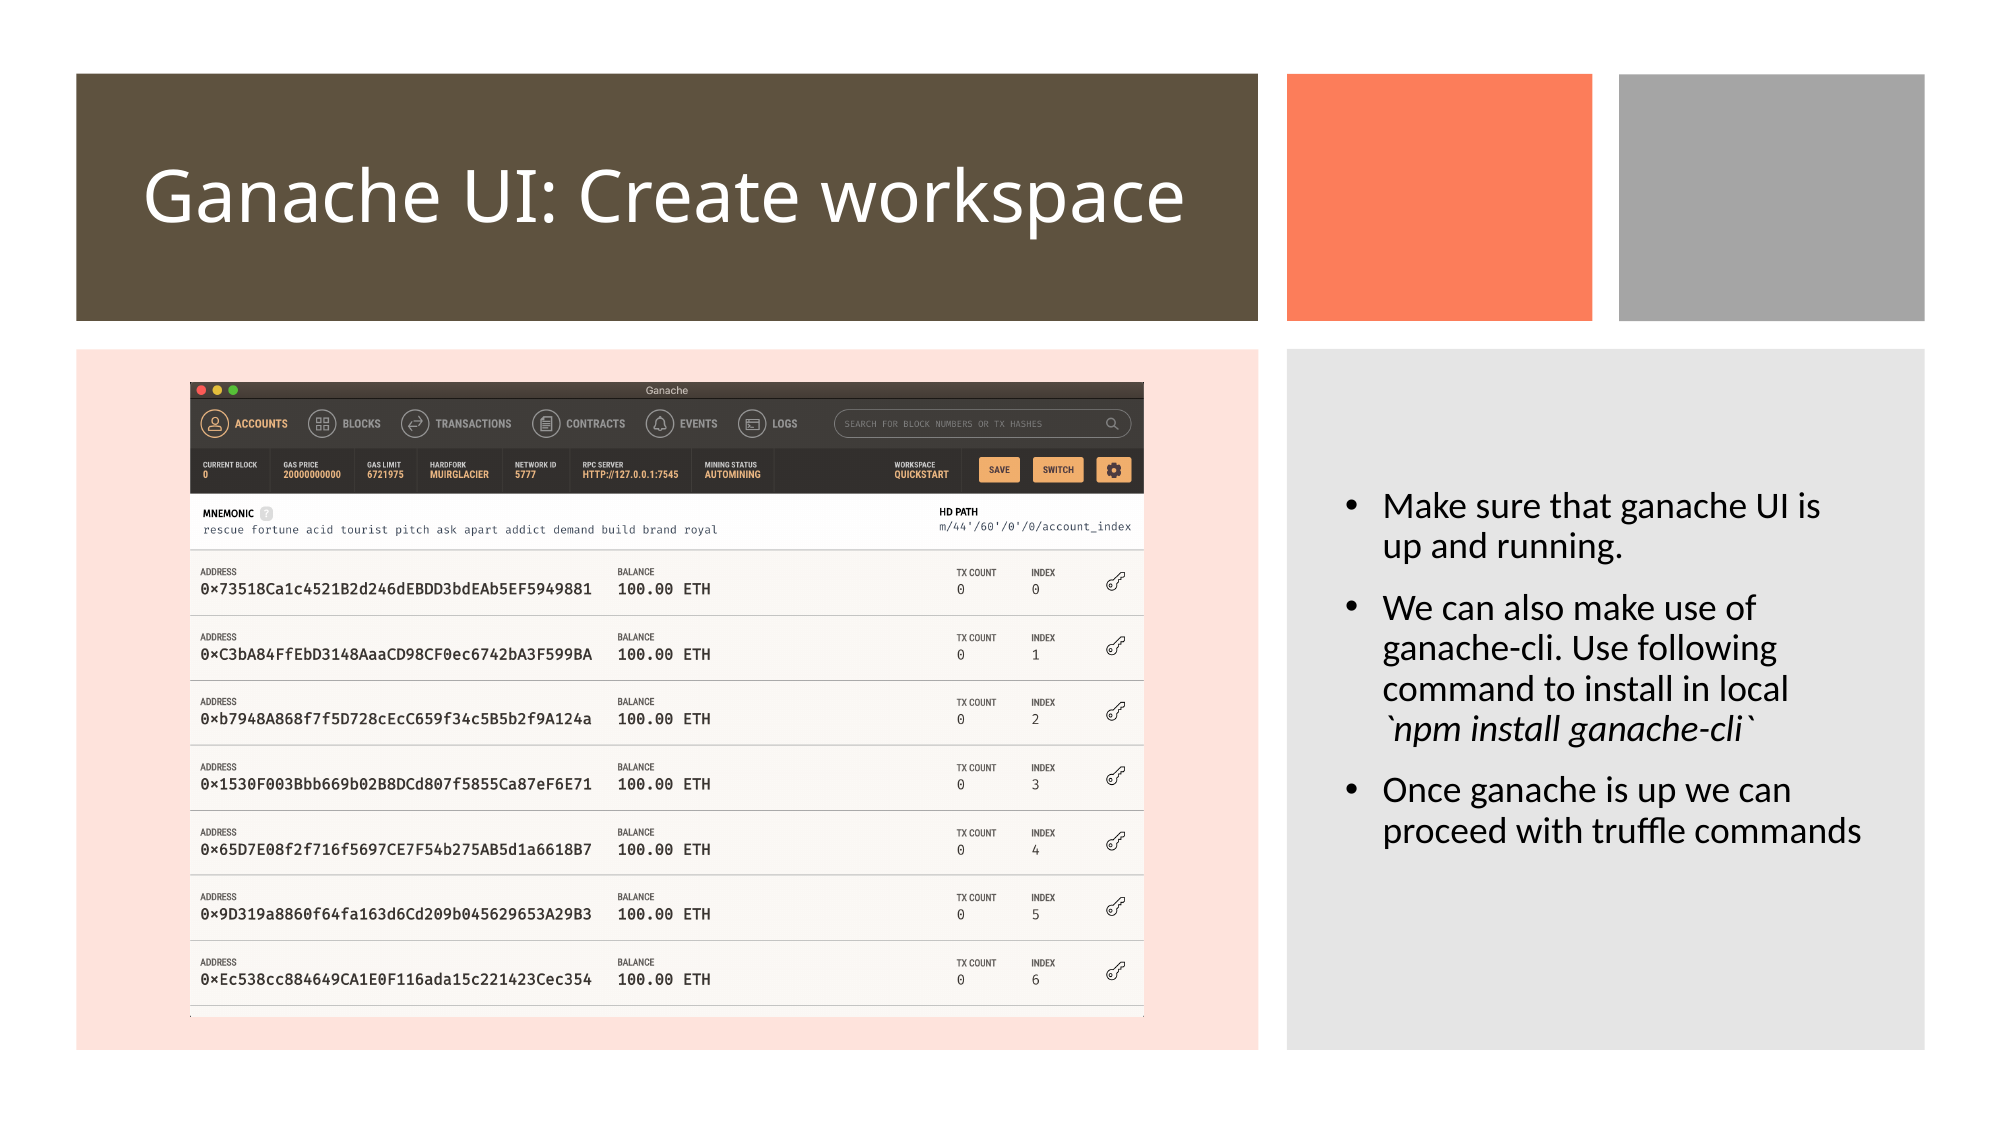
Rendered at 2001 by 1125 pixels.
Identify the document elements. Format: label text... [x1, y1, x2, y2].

text_box [1618, 73, 1926, 322]
title Ganache UI: Create workspace [127, 113, 1212, 285]
text_box [75, 348, 1259, 1051]
text_box [1286, 73, 1593, 322]
text_box [1286, 348, 1926, 1051]
text_box [75, 72, 1259, 322]
picture [190, 382, 1144, 1017]
list Make sure that ganache UI is up and running. We can also make use of ganache-cli. Use following command to install in local `npm install ganache-cli` Once ganache is up we can proceed with truffle commands [1330, 392, 1882, 1007]
